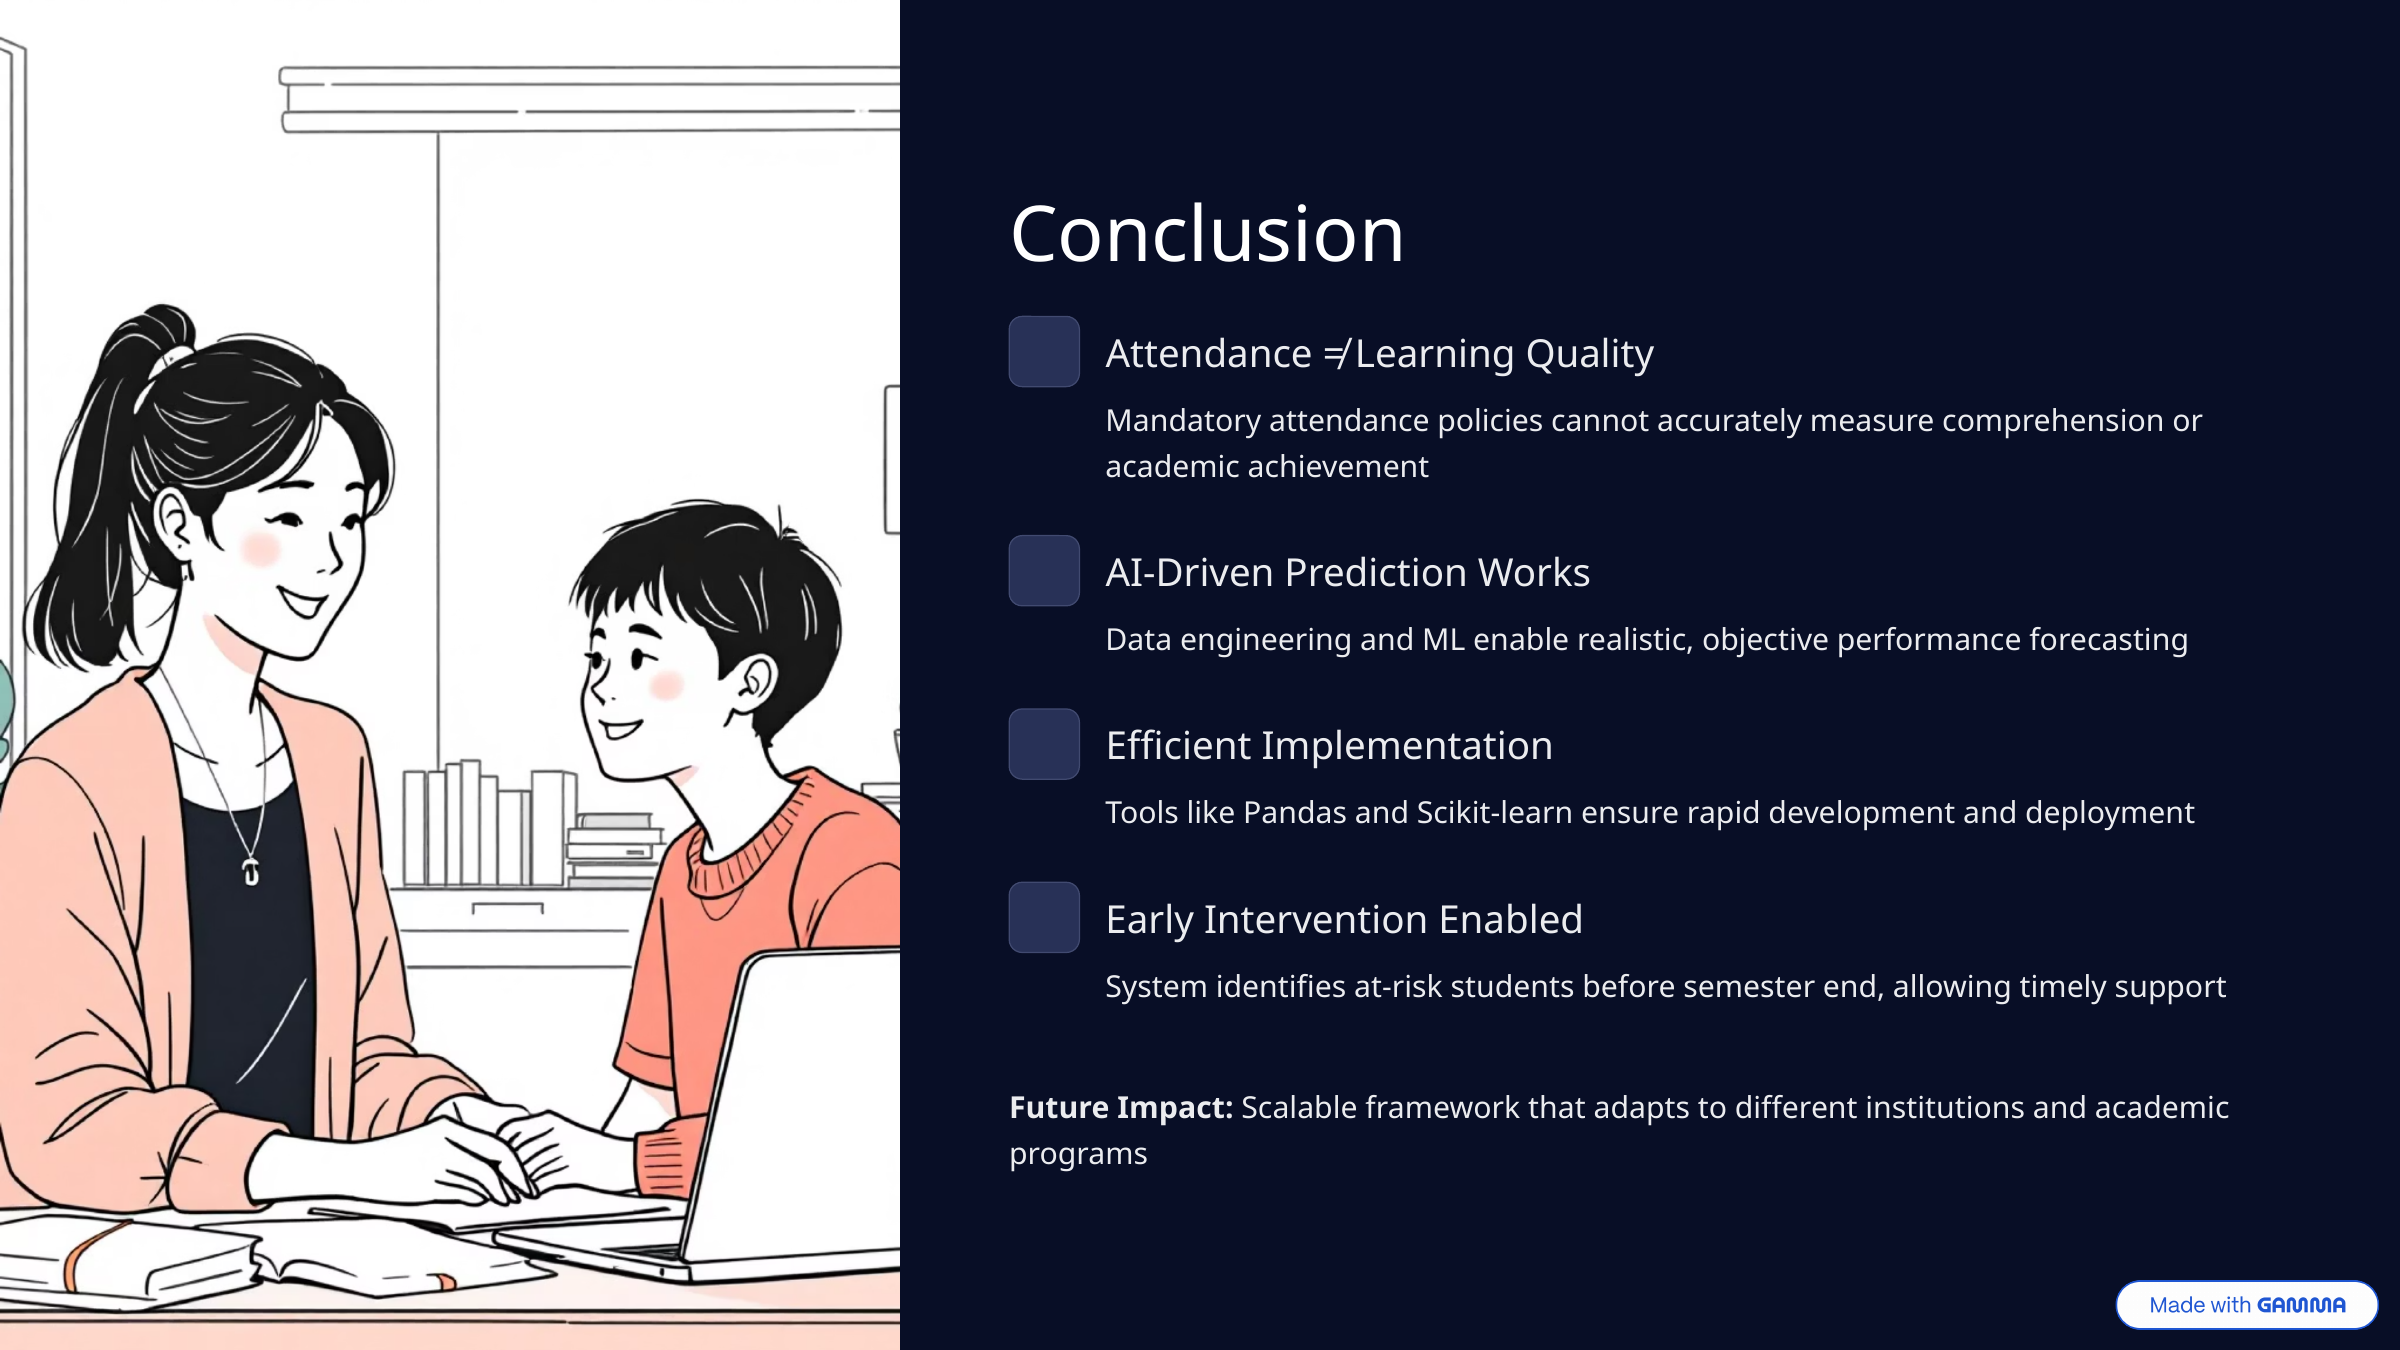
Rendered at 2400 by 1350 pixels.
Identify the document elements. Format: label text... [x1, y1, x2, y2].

text_box [1009, 708, 1080, 780]
text_box Efficient Implementation [1105, 719, 1575, 769]
text_box Conclusion [1009, 179, 1790, 278]
text_box Tools like Pandas and Scikit-learn ensure rapid development and deployment [1105, 784, 2291, 830]
text_box Attendance ≠ Learning Quality [1105, 327, 1672, 376]
text_box System identifies at-risk students before semester end, allowing timely support [1105, 957, 2291, 1050]
picture [0, 0, 900, 1350]
picture [2106, 1271, 2389, 1339]
text_box AI-Driven Prediction Works [1105, 546, 1628, 595]
text_box [1009, 535, 1080, 606]
text_box Future Impact: Scalable framework that adapts to different institutions and academic programs [1009, 1078, 2291, 1171]
text_box Early Intervention Enabled [1105, 892, 1608, 942]
text_box [1009, 316, 1080, 387]
text_box Data engineering and ML enable realistic, objective performance forecasting [1105, 610, 2291, 657]
text_box [1009, 882, 1080, 953]
text_box Mandatory attendance policies cannot accurately measure comprehension or academic achievement [1105, 391, 2291, 484]
